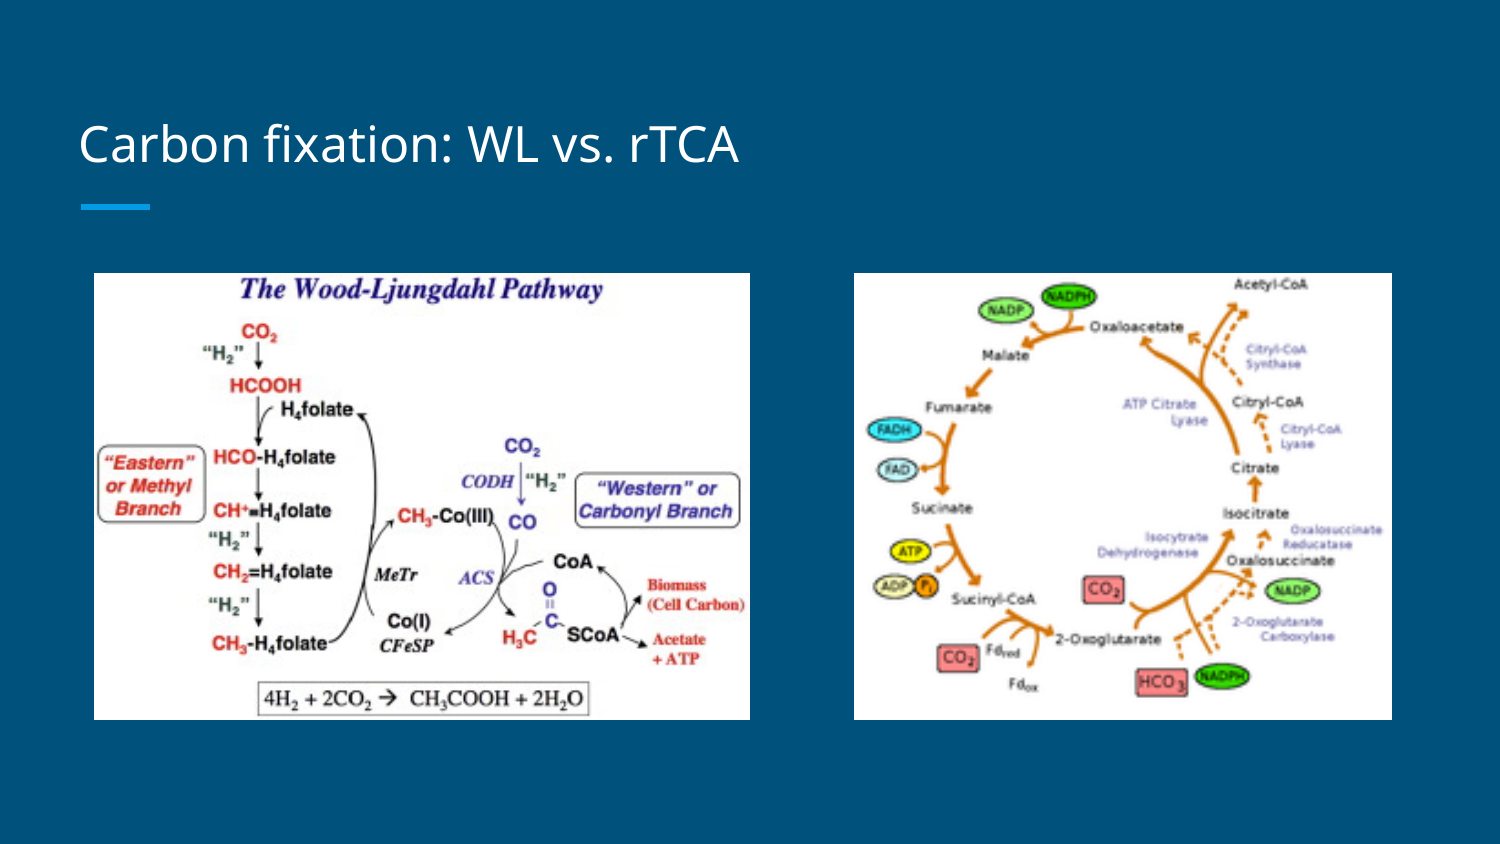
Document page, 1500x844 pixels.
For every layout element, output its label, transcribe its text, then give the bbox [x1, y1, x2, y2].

list [63, 244, 1437, 750]
picture [855, 274, 1391, 719]
picture [95, 274, 749, 719]
title Carbon fixation: WL vs. rTCA [63, 75, 1437, 188]
